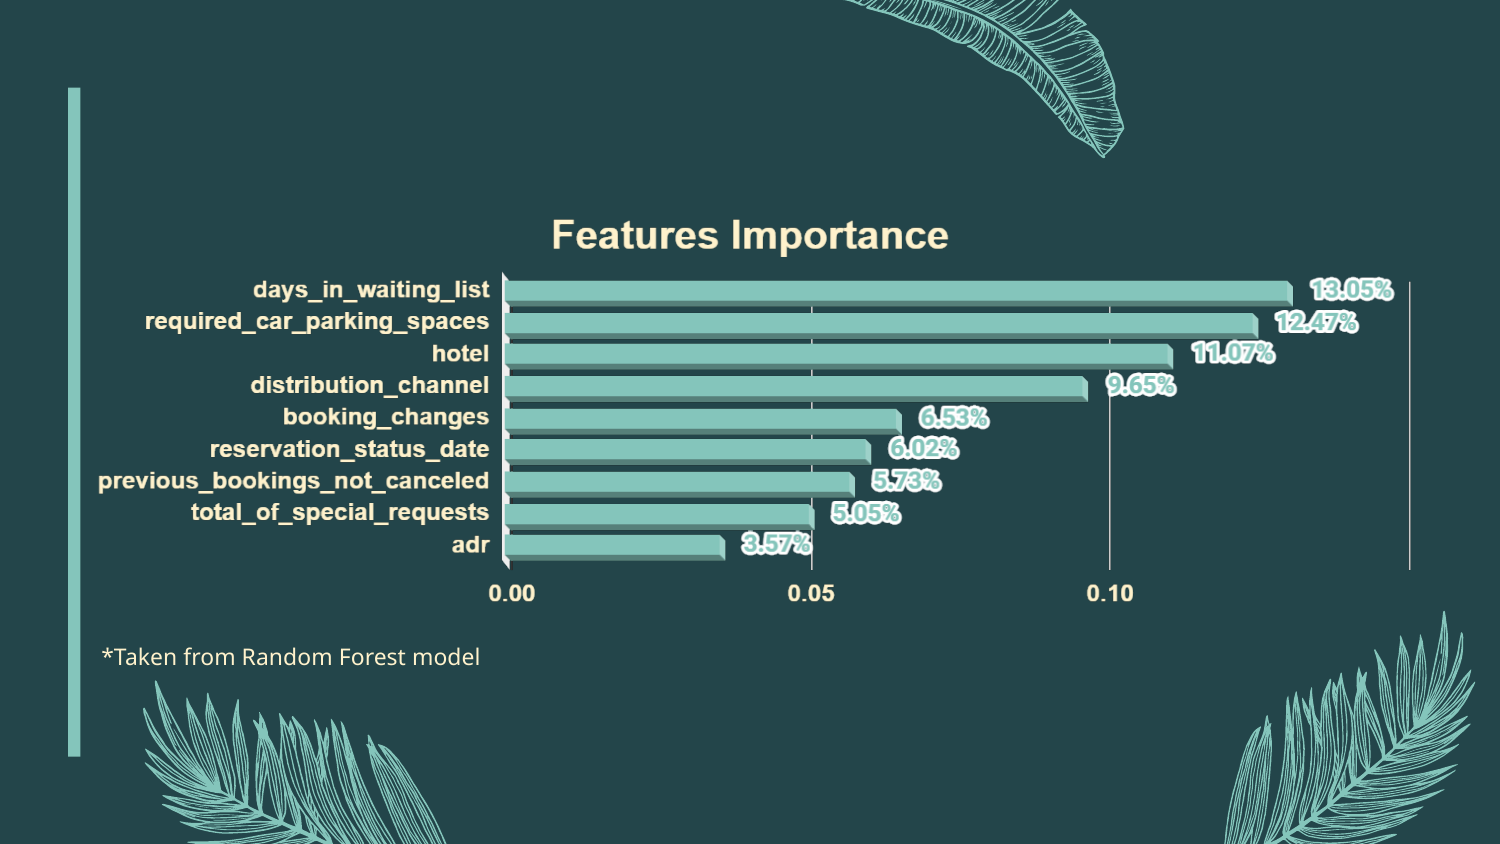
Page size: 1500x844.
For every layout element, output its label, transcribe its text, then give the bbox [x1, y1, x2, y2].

text_box *Taken from Random Forest model [86, 637, 585, 663]
picture [69, 195, 1431, 628]
